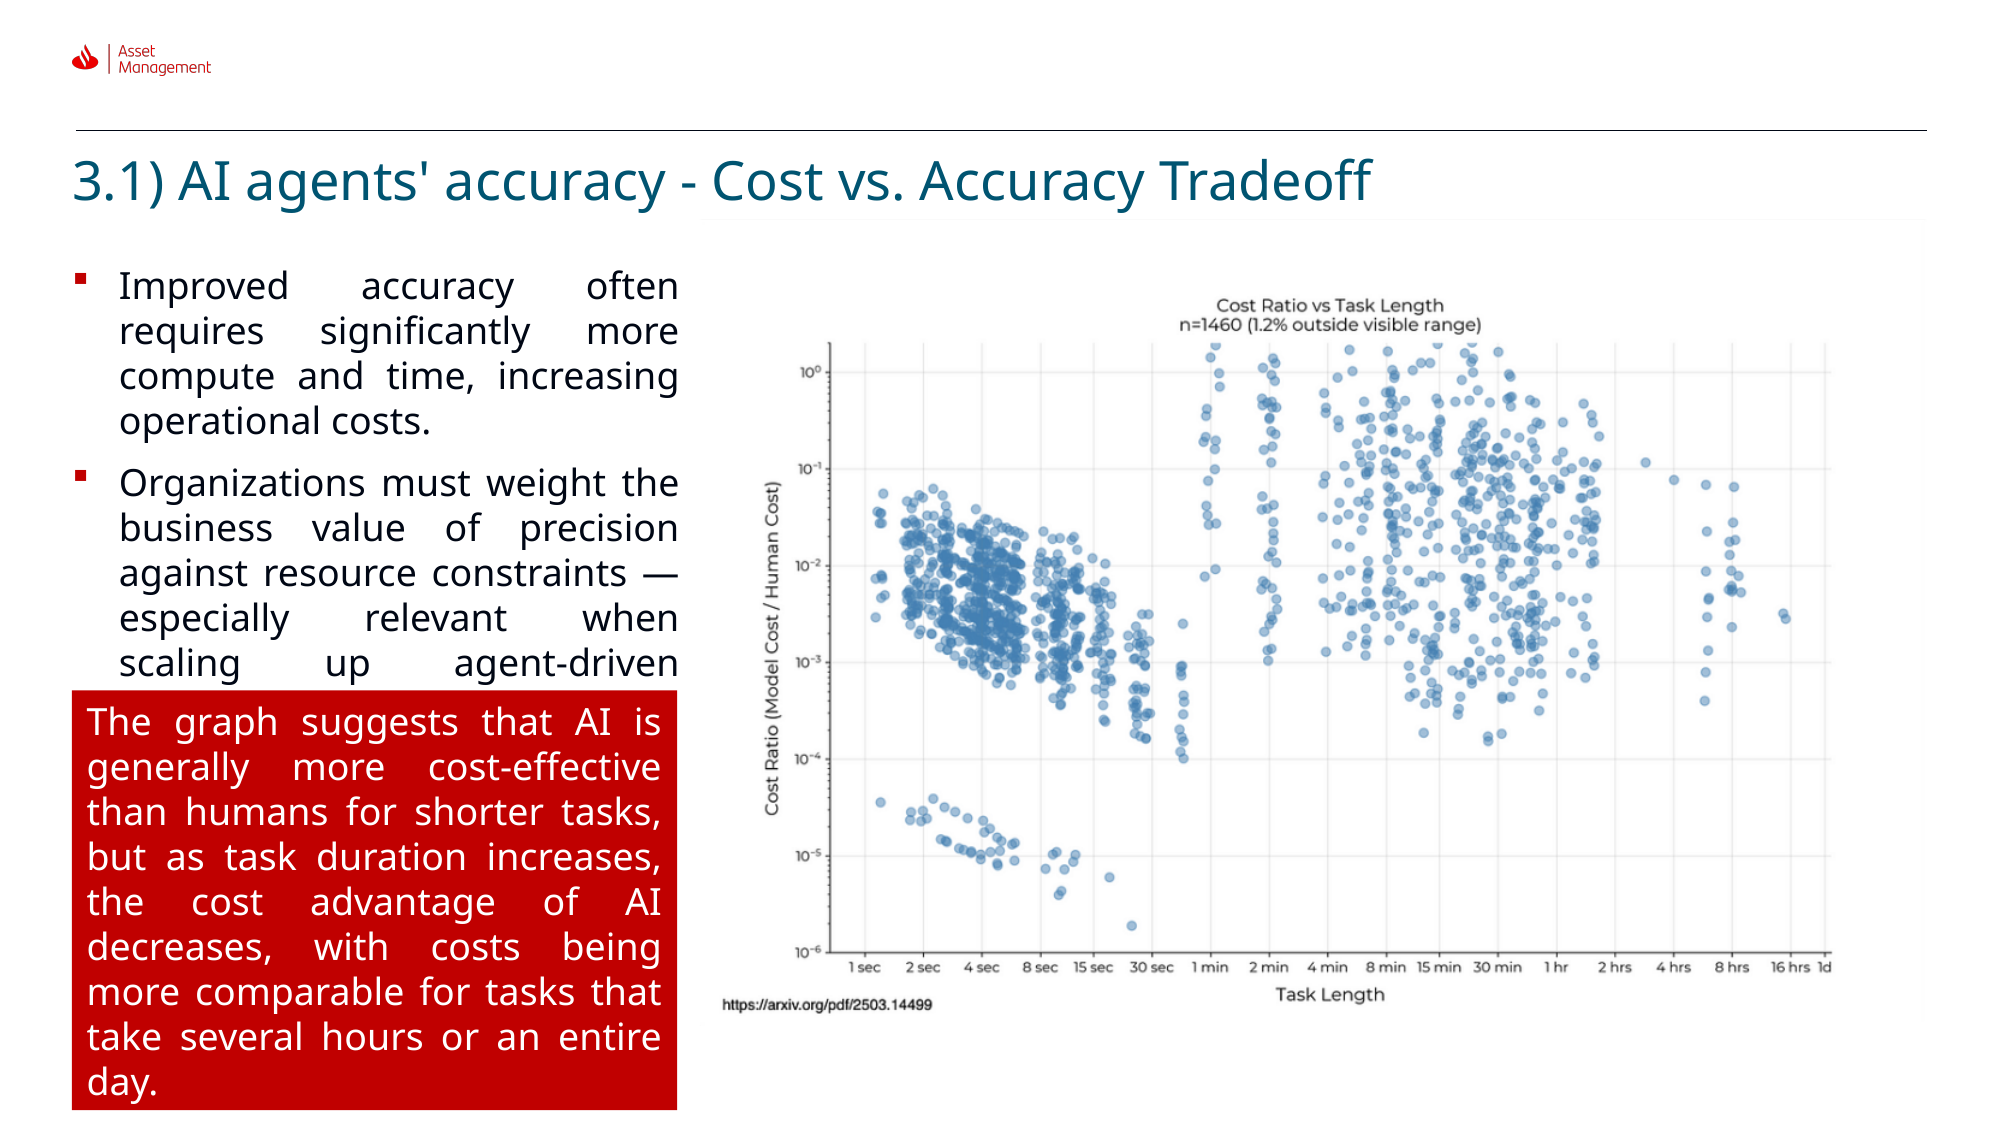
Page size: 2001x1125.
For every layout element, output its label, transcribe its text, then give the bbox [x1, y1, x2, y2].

text_box The graph suggests that AI is generally more cost-effective than humans for shorter tasks, but as task duration increases, the cost advantage of AI decreases, with costs being more comparable for tasks that take several hours or an entire day. [71, 690, 678, 1111]
text_box Improved accuracy often requires significantly more compute and time, increasing operational costs. Organizations must weight the business value of precision against resource constraints — especially relevant when scaling up agent-driven solutions. [72, 261, 680, 994]
title 3.1) AI agents' accuracy - Cost vs. Accuracy Tradeoff [72, 154, 1928, 276]
picture [697, 218, 1928, 1028]
picture [72, 44, 211, 76]
